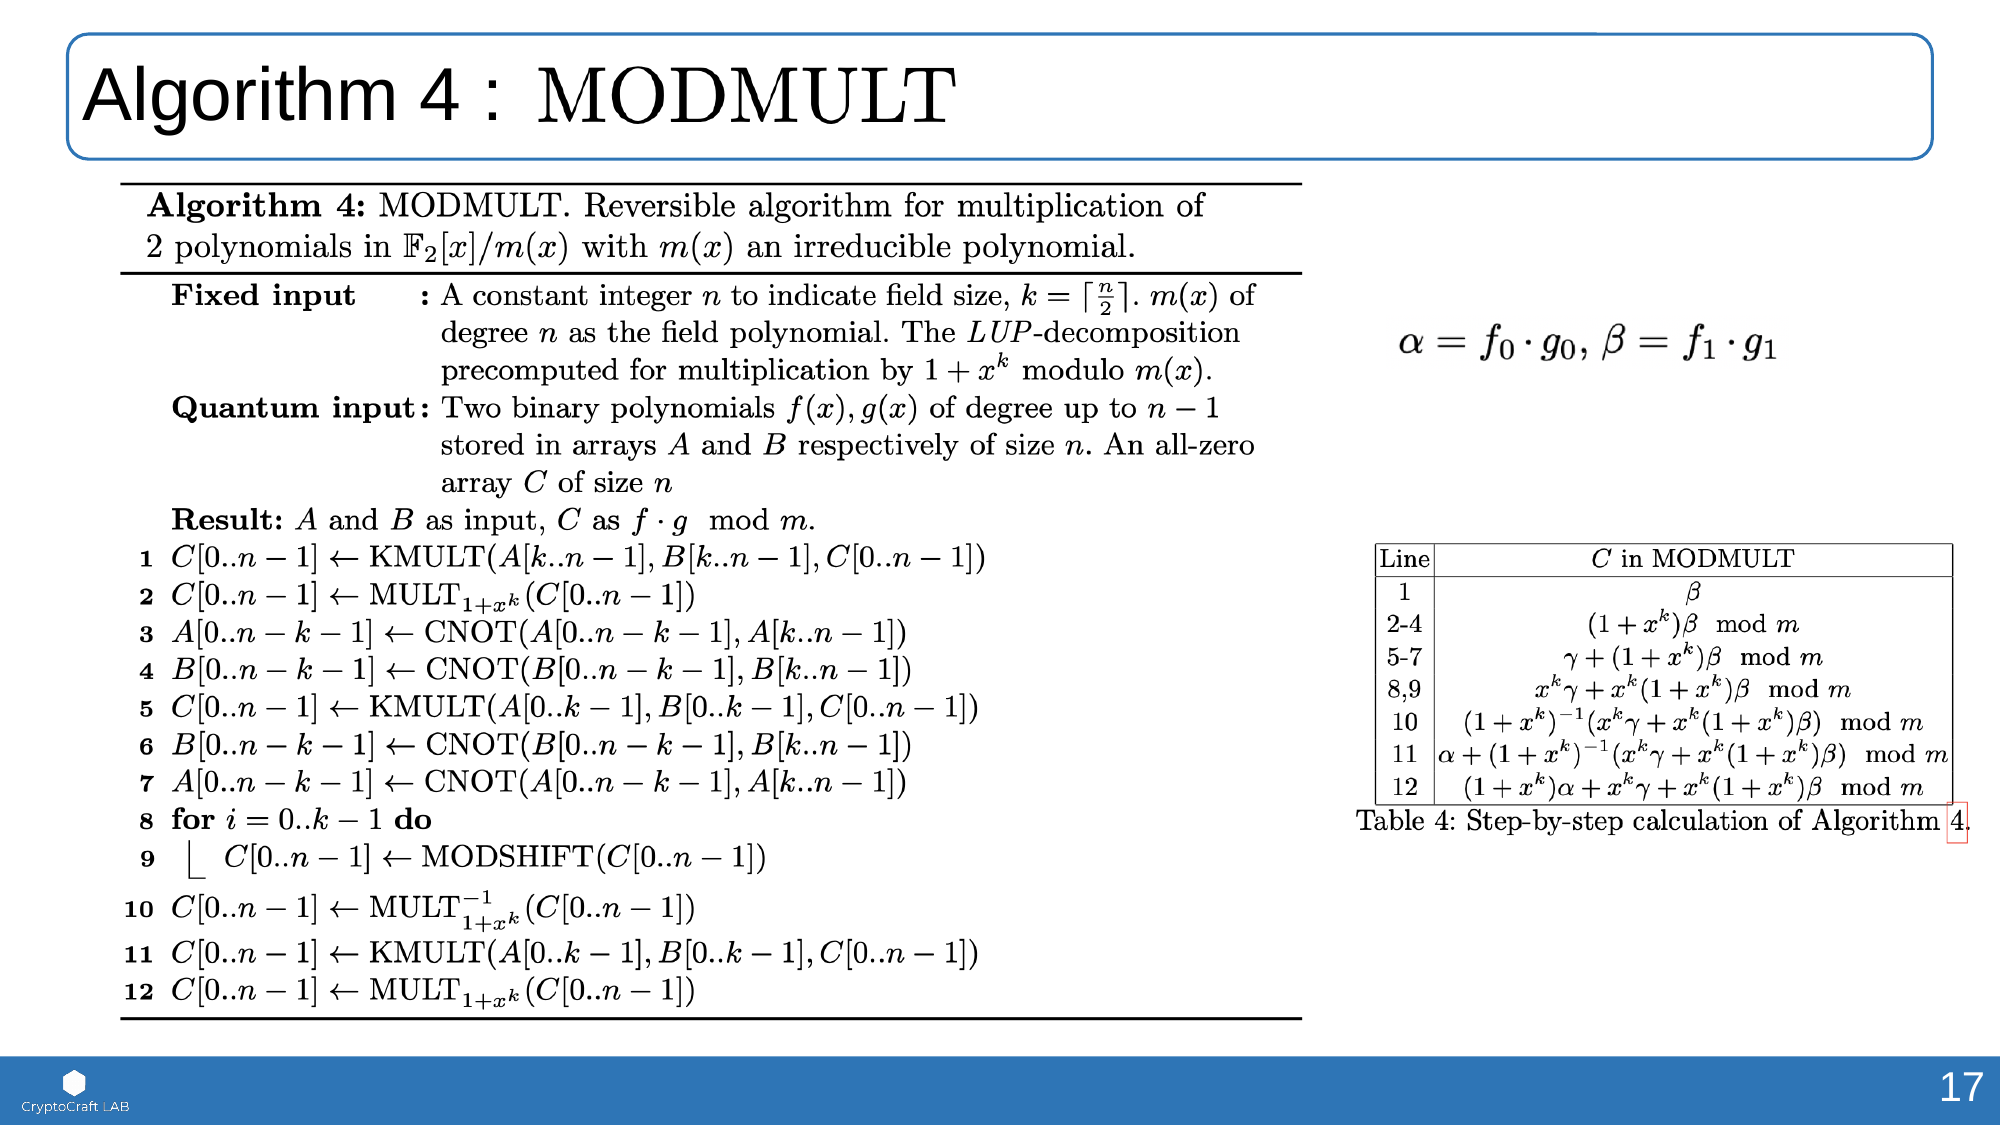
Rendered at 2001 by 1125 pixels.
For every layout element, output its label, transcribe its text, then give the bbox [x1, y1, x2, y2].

picture [1344, 529, 1980, 849]
picture [103, 180, 1333, 1026]
picture [1384, 311, 1789, 372]
picture [526, 55, 964, 138]
picture [13, 1061, 138, 1123]
title Algorithm 4 : [67, 34, 1933, 160]
